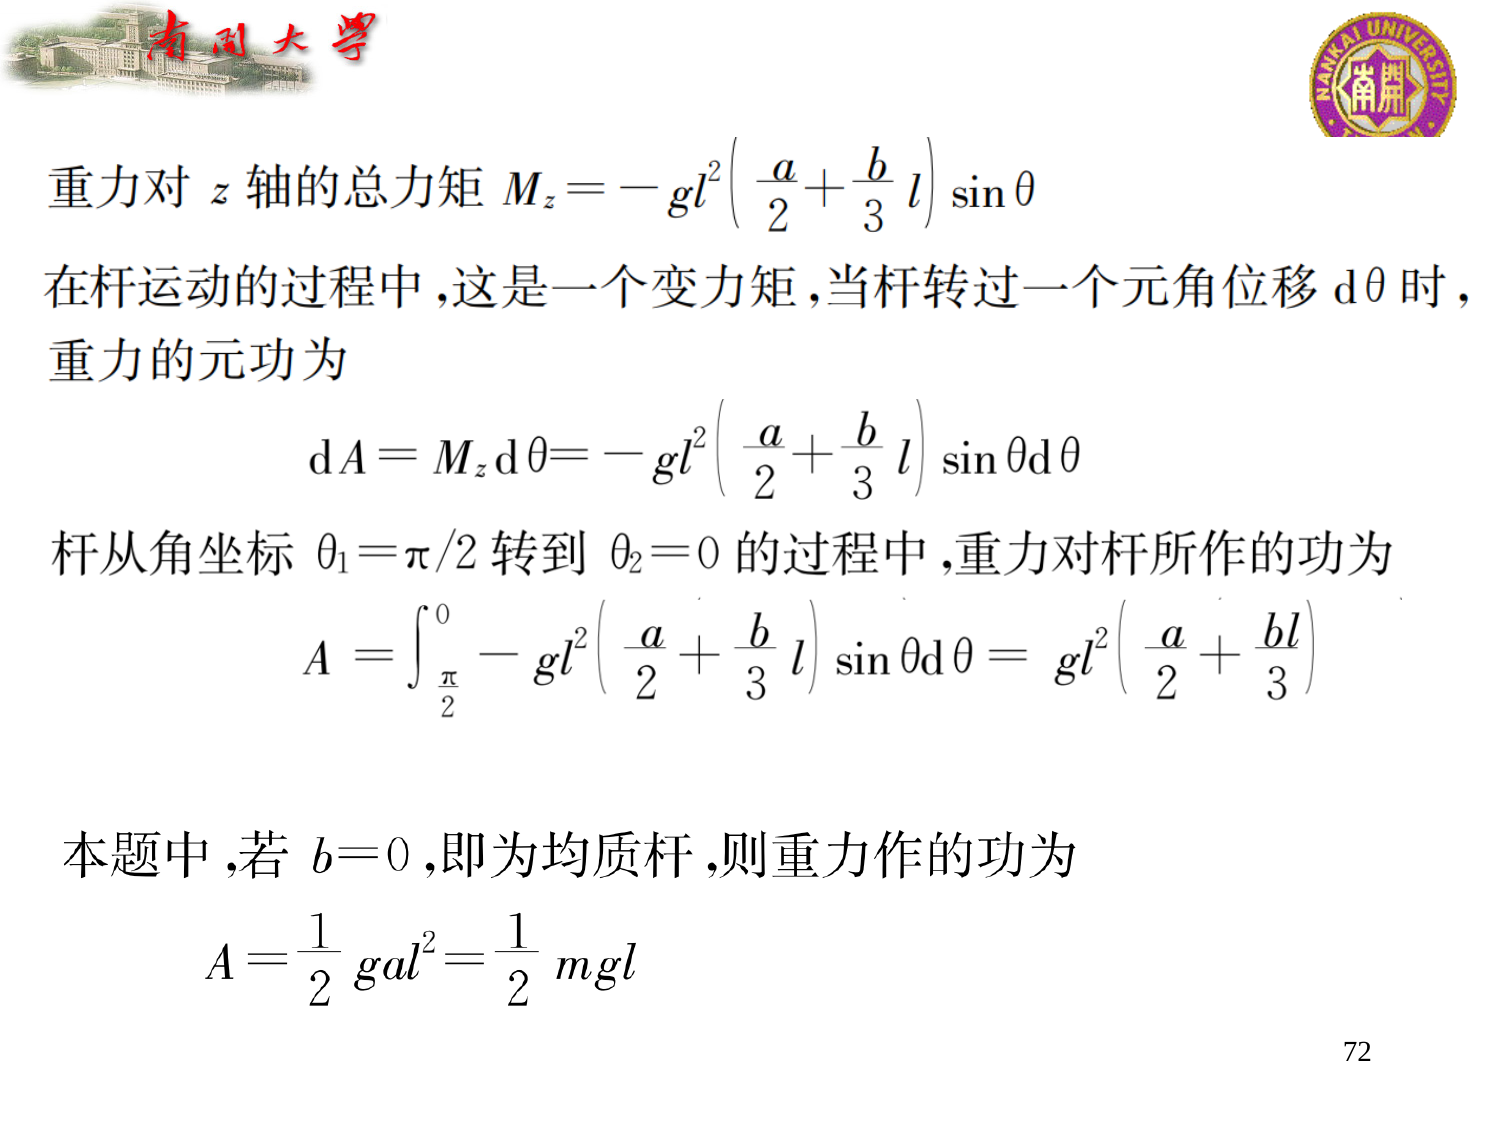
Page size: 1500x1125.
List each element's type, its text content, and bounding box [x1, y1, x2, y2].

picture [64, 810, 1085, 1026]
slide_number 72 [1074, 1024, 1388, 1101]
picture [0, 0, 388, 100]
picture [40, 396, 1402, 728]
picture [26, 0, 1500, 391]
